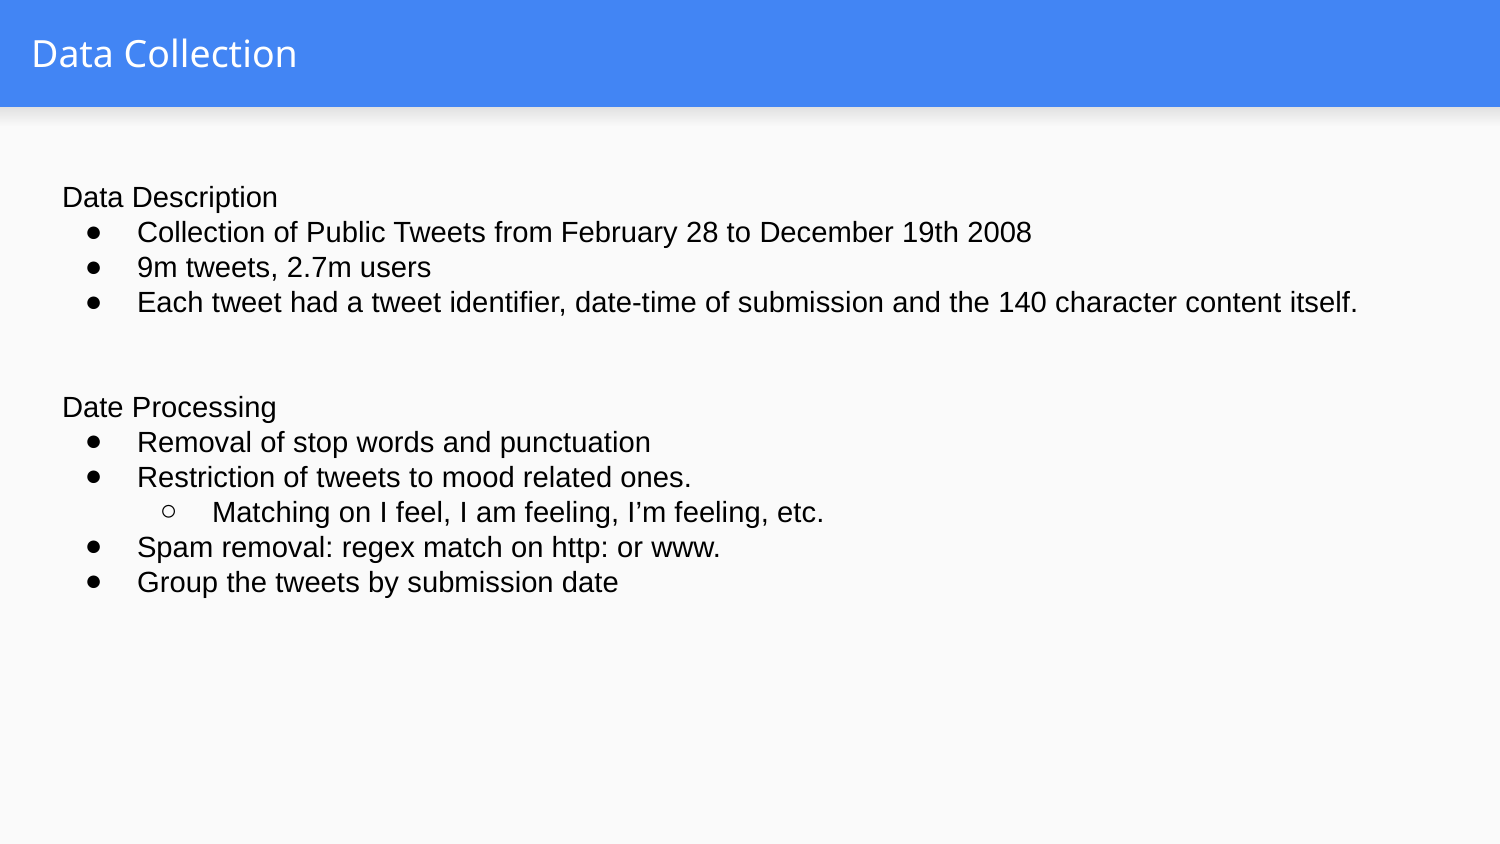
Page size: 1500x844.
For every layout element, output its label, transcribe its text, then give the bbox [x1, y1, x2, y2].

text_box Data Description Collection of Public Tweets from February 28 to December 19th 2008 9m tweets, 2.7m users Each tweet had a tweet identifier, date-time of submission and the 140 character content itself. Date Processing Removal of stop words and punctuation Restriction of tweets to mood related ones. Matching on I feel, I am feeling, I’m feeling, etc. Spam removal: regex match on http: or www. Group the tweets by submission date [47, 163, 1425, 786]
title Data Collection [16, 2, 1464, 102]
